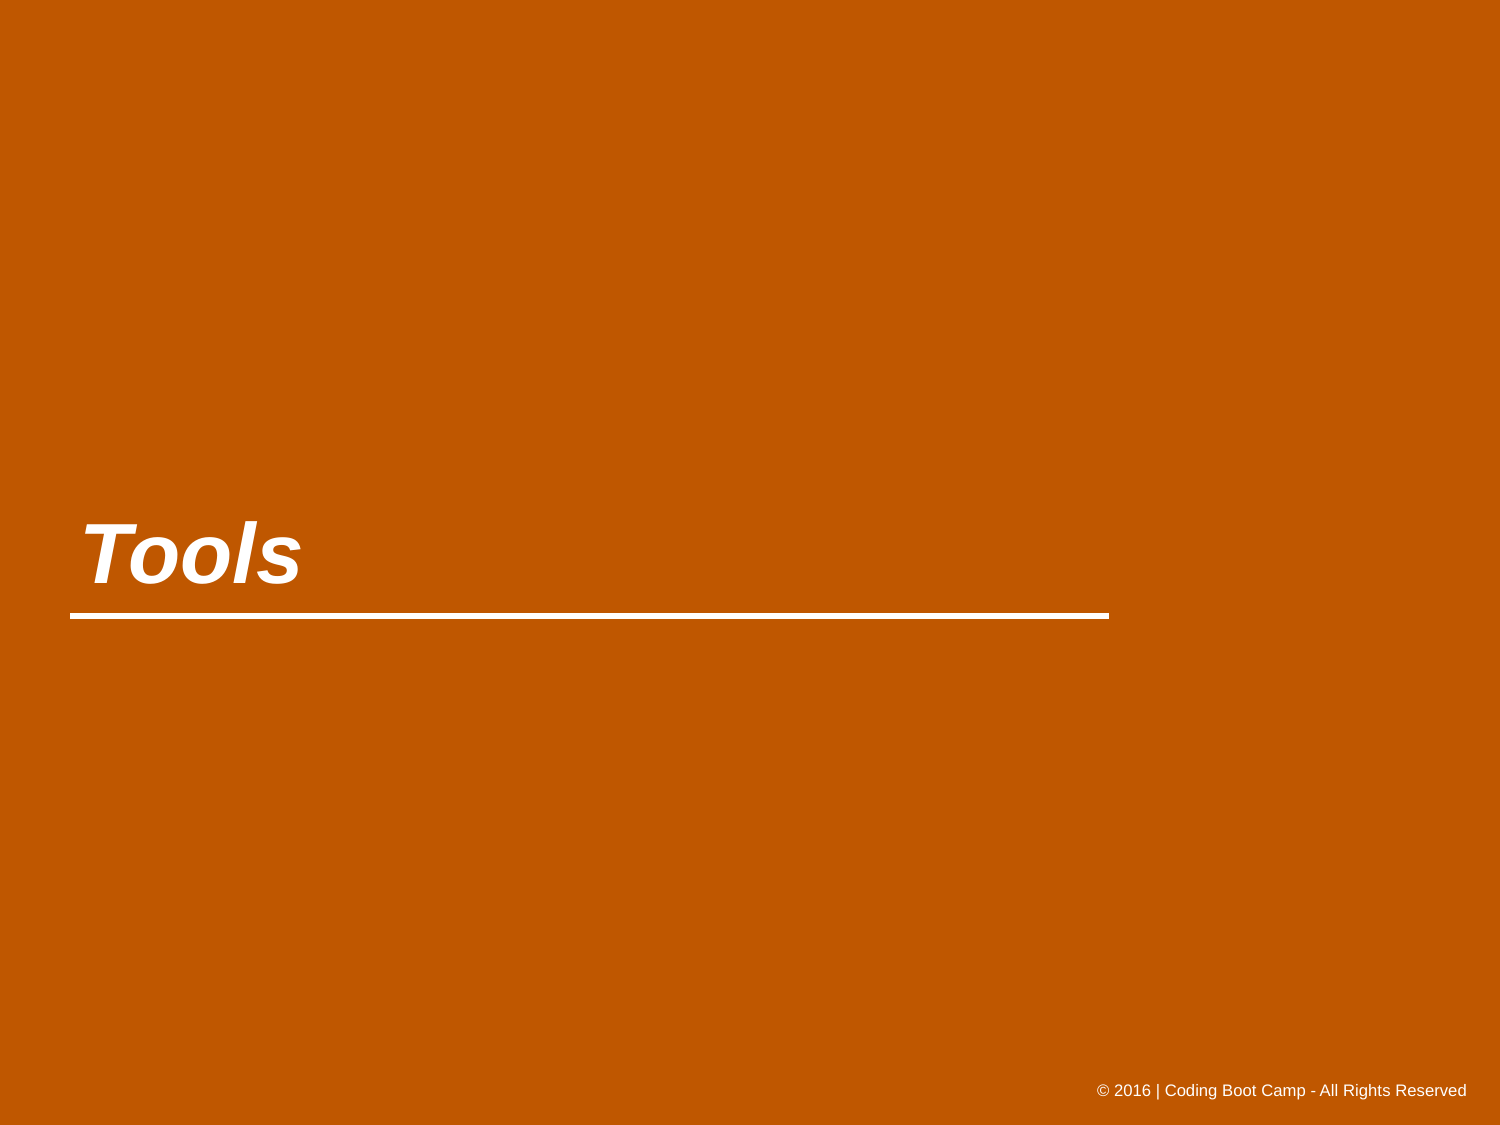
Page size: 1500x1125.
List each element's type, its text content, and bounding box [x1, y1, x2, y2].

title Tools [64, 484, 1415, 628]
